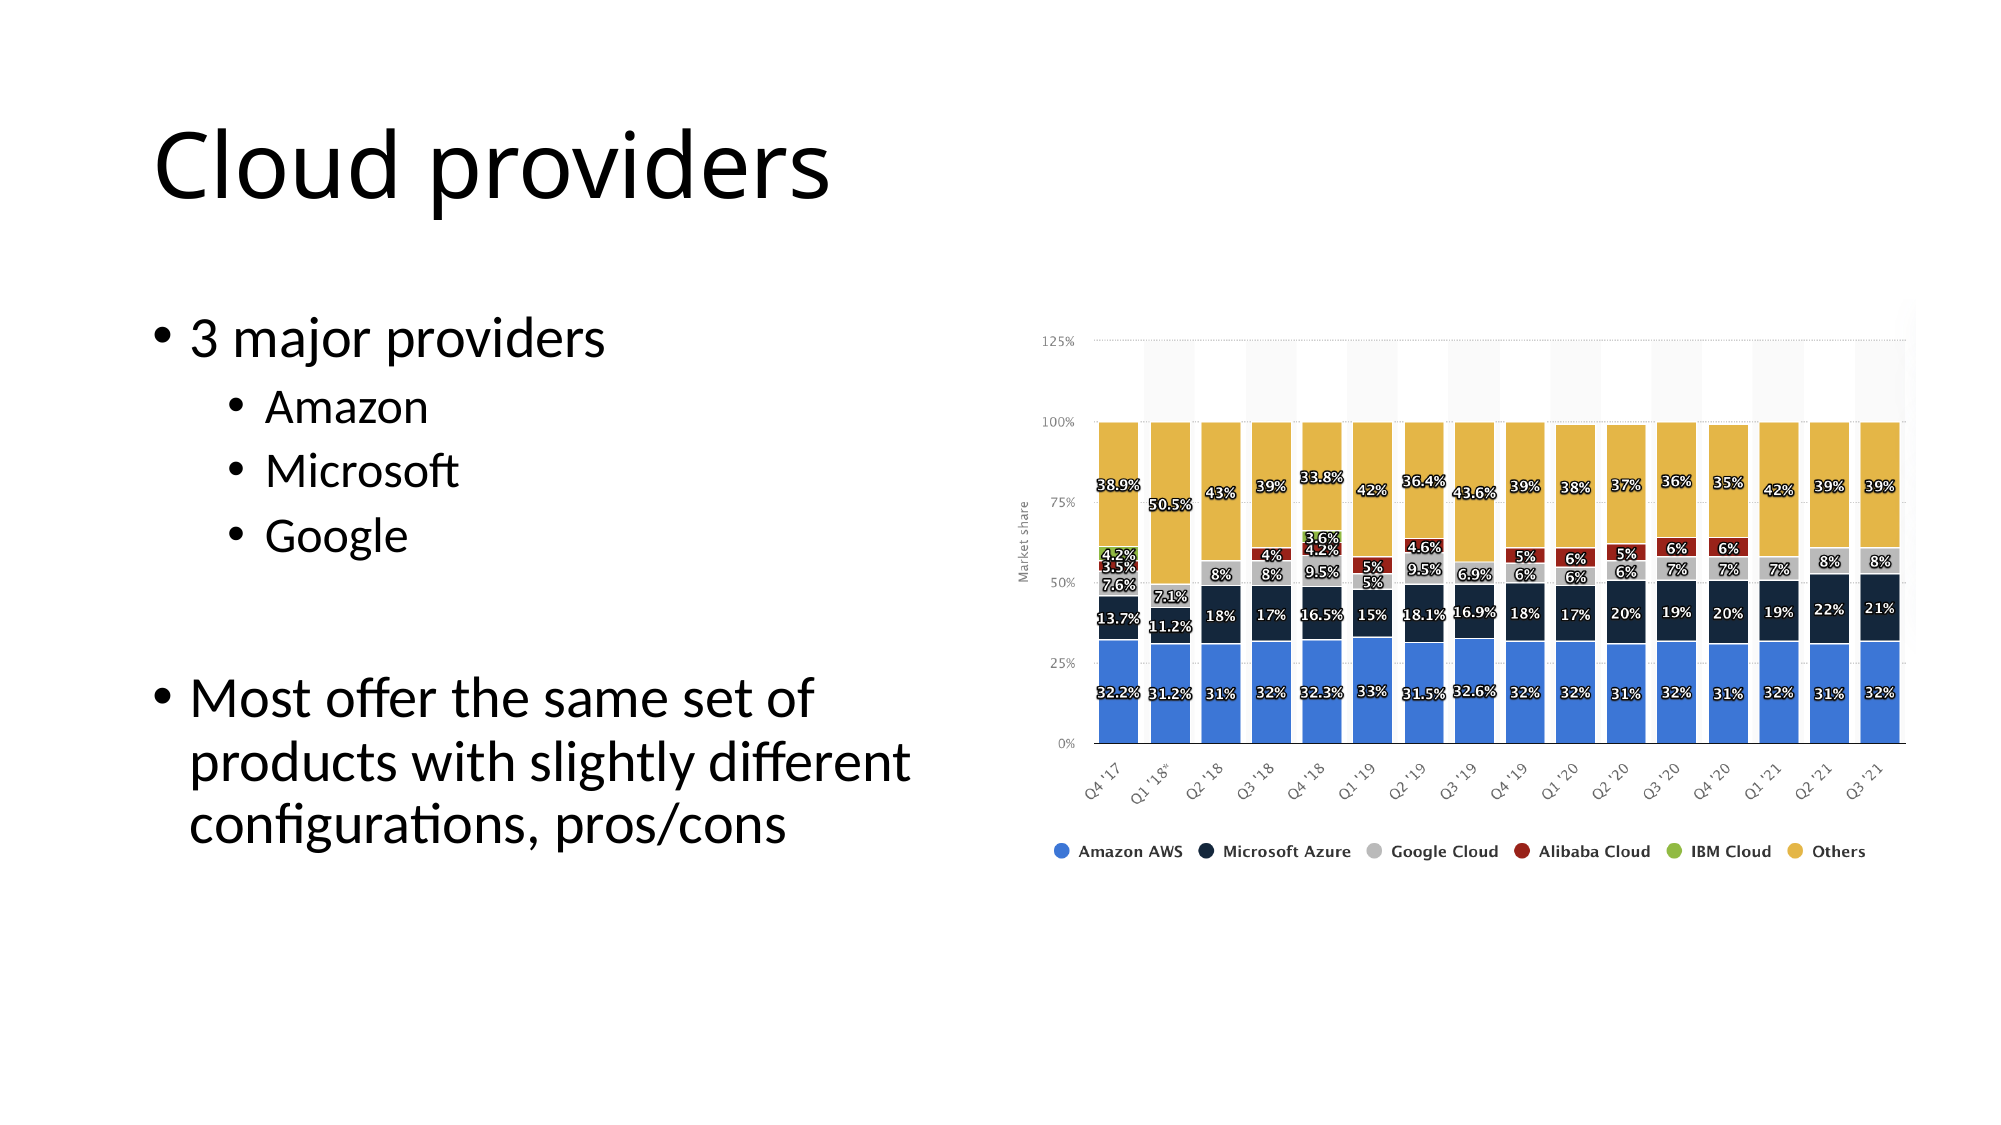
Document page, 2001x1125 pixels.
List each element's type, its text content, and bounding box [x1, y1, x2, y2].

list 3 major providers Amazon Microsoft Google Most offer the same set of products with slightly different configurations, pros/cons [137, 299, 1014, 1014]
picture [980, 299, 1916, 897]
title Cloud providers [137, 59, 1863, 278]
